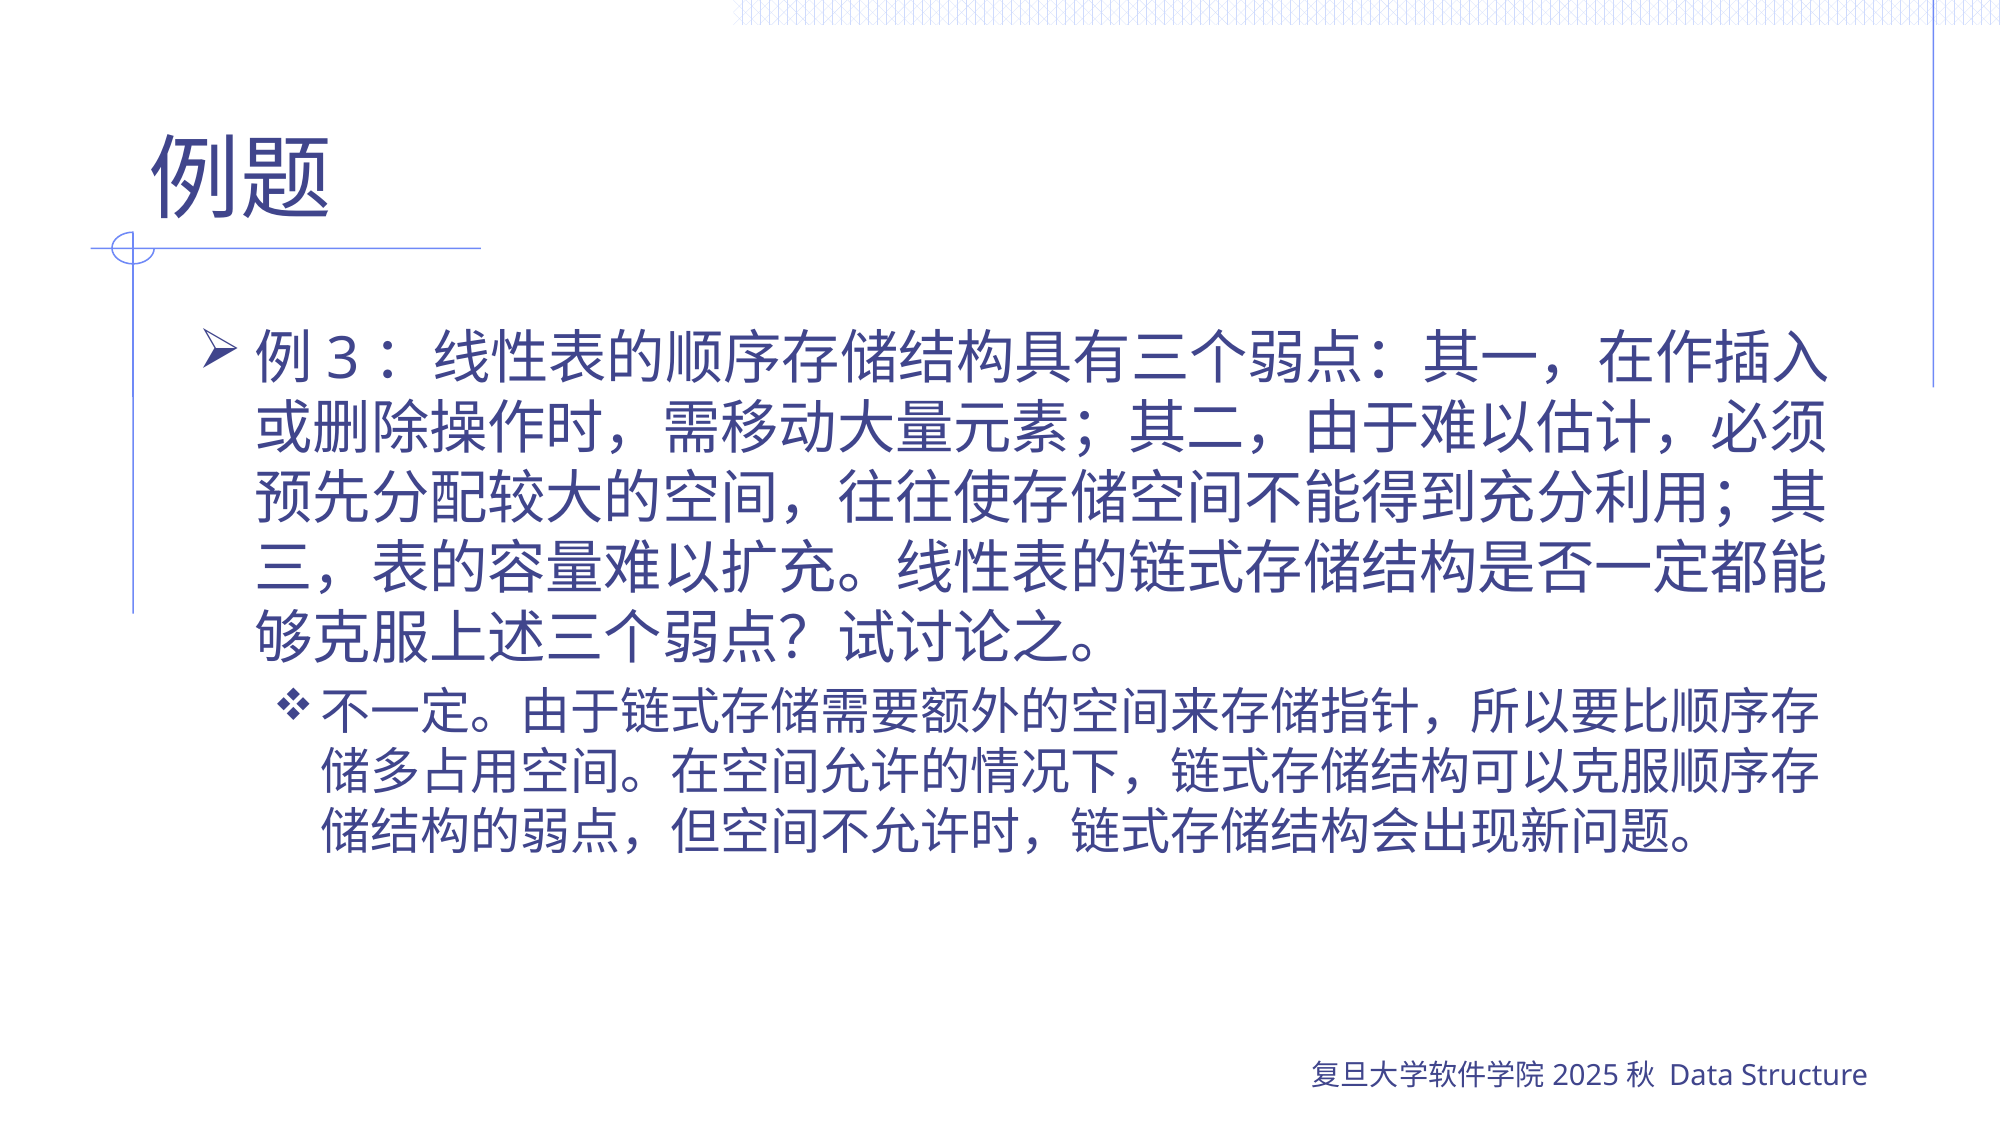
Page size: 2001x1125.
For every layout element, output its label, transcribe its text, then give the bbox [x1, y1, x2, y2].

title 例题 [133, 50, 1834, 238]
list 例3：线性表的顺序存储结构具有三个弱点：其一，在作插入或删除操作时，需移动大量元素；其二，由于难以估计，必须预先分配较大的空间，往往使存储空间不能得到充分利用；其三，表的容量难以扩充。线性表的链式存储结构是否一定都能够克服上述三个弱点？试讨论之。 不一定。由于链式存储需要额外的空间来存储指针，所以要比顺序存储多占用空间。在空间允许的情况下，链式存储结构可以克服顺序存储结构的弱点，但空间不允许时，链式存储结构会出现新问题。 [183, 312, 1884, 988]
